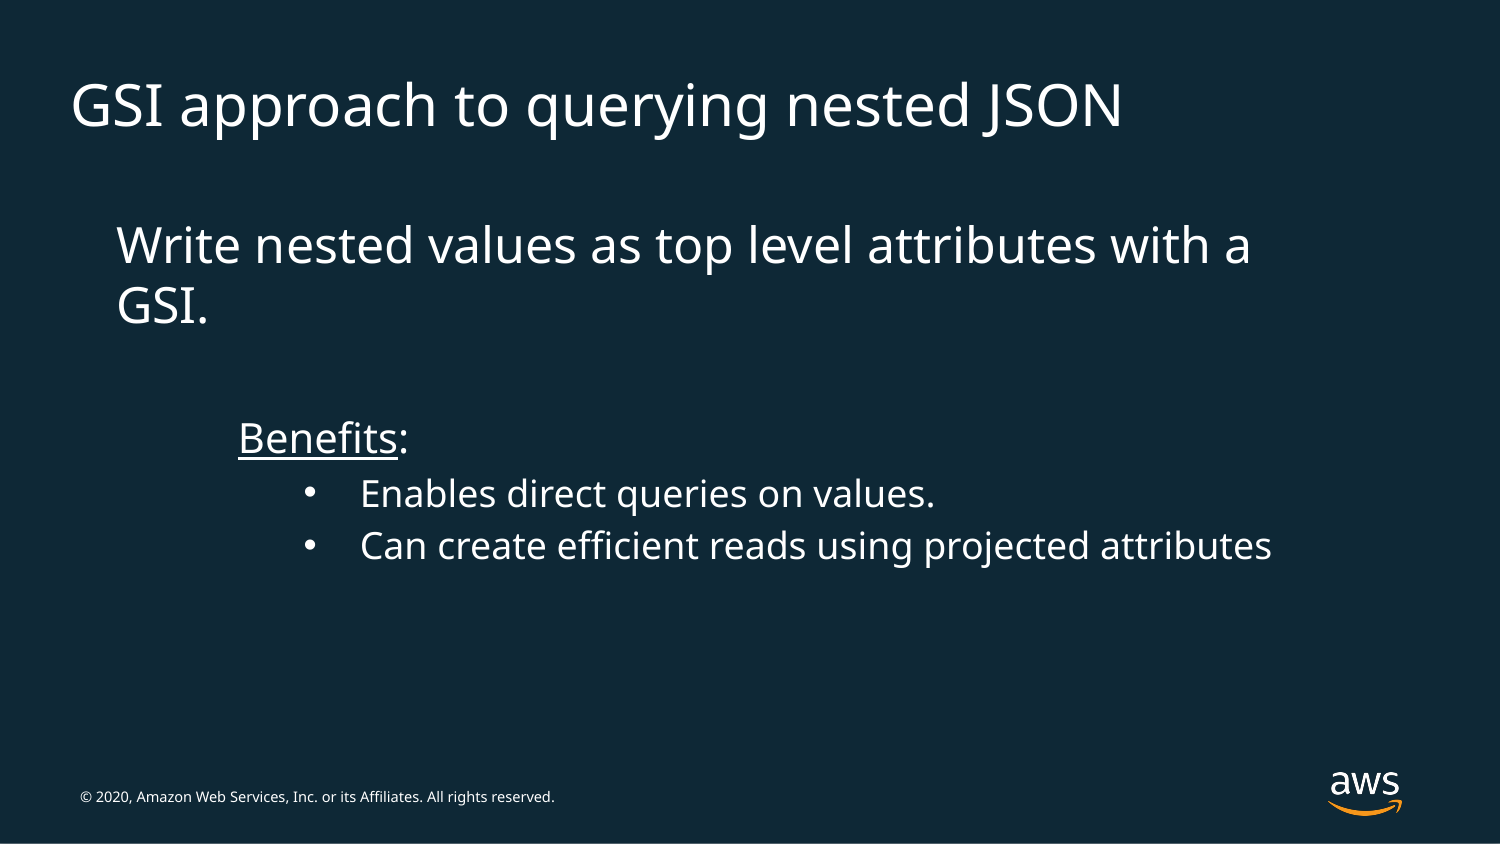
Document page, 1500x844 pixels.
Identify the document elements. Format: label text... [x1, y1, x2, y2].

picture [1328, 772, 1402, 816]
title GSI approach to querying nested JSON [55, 60, 1402, 150]
list Write nested values as top level attributes with a GSI. Benefits: Enables direct queries on values. Can create efficient reads using projected attributes [101, 206, 1356, 728]
